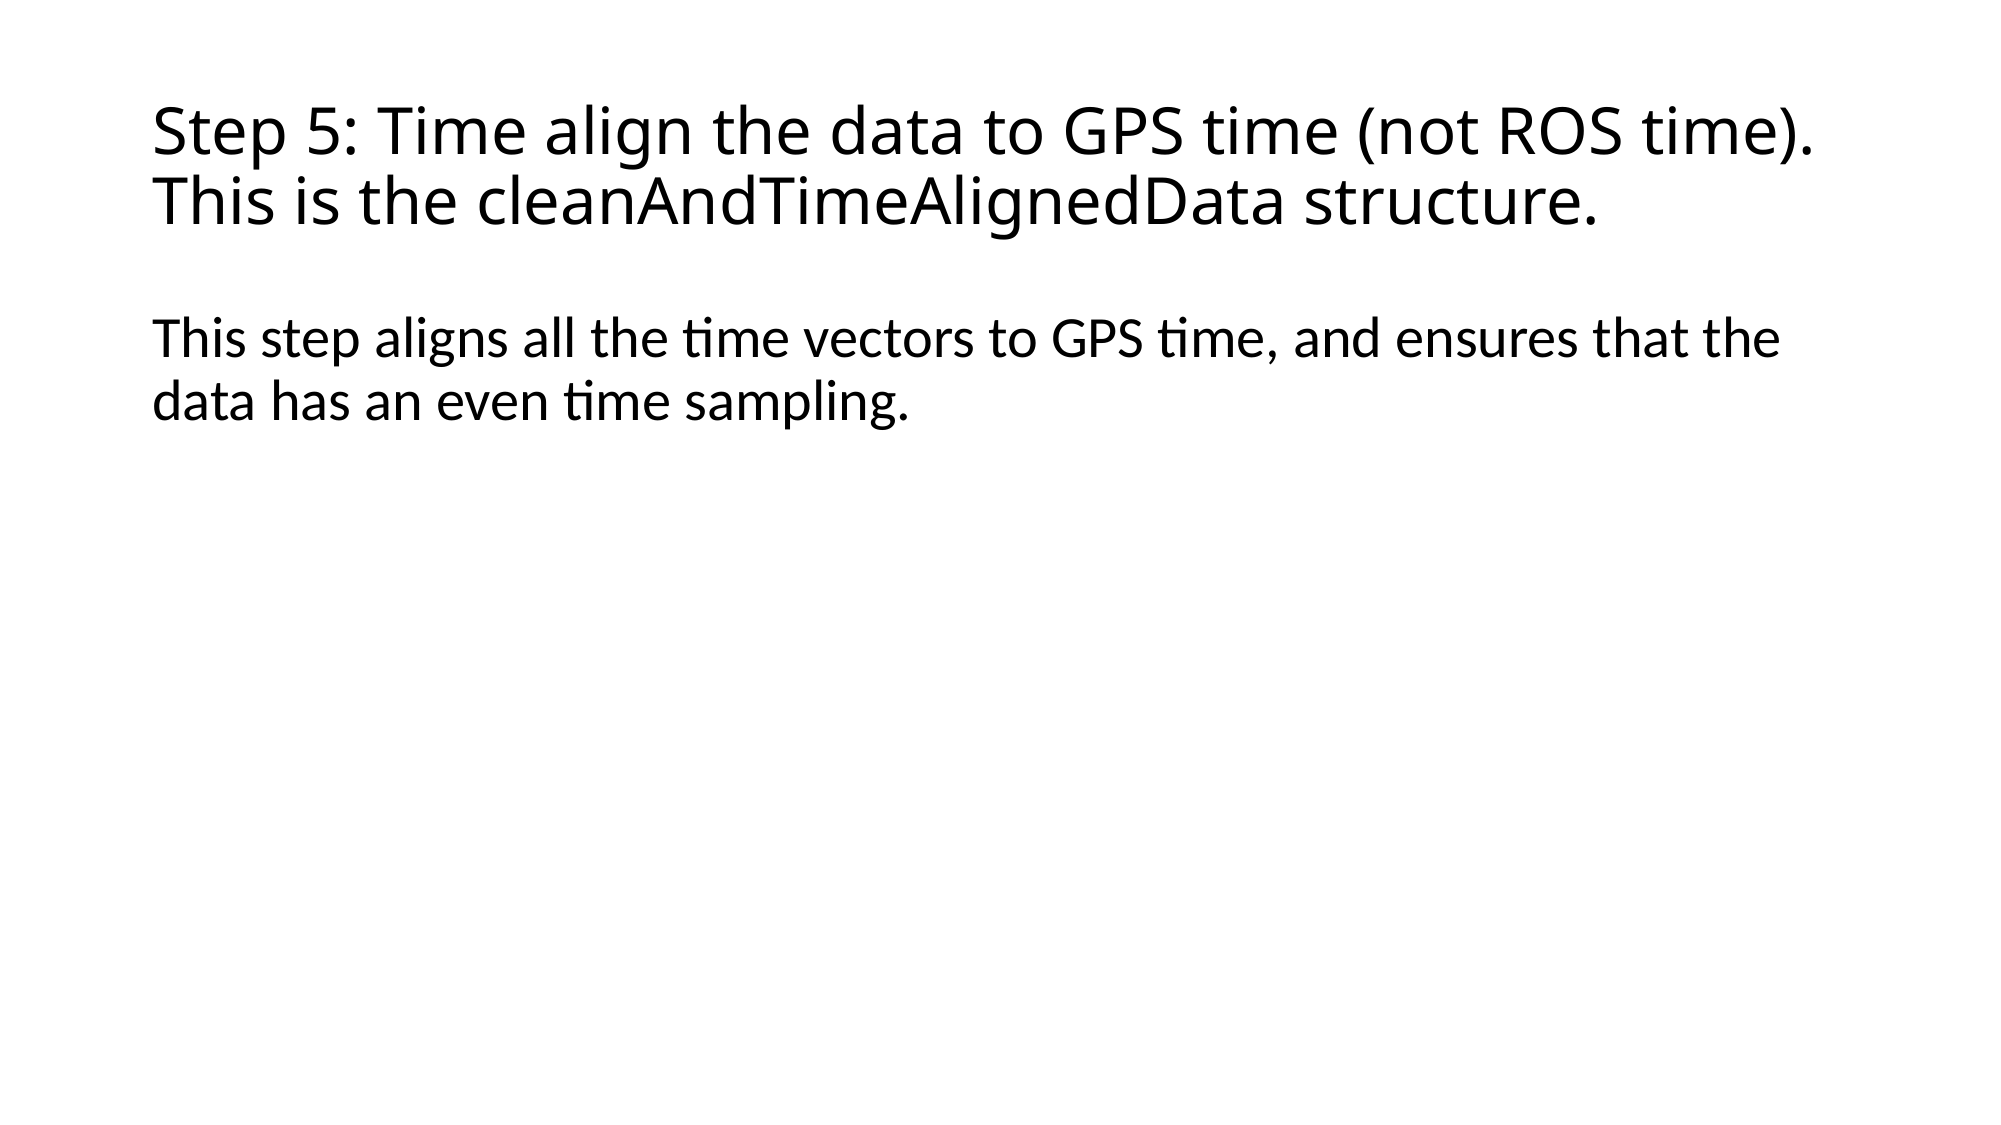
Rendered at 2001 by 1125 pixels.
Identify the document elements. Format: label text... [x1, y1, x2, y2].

title Step 5: Time align the data to GPS time (not ROS time). This is the cleanAndTimeAlignedData structure. [137, 59, 1863, 278]
list This step aligns all the time vectors to GPS time, and ensures that the data has an even time sampling. [137, 299, 1863, 1014]
